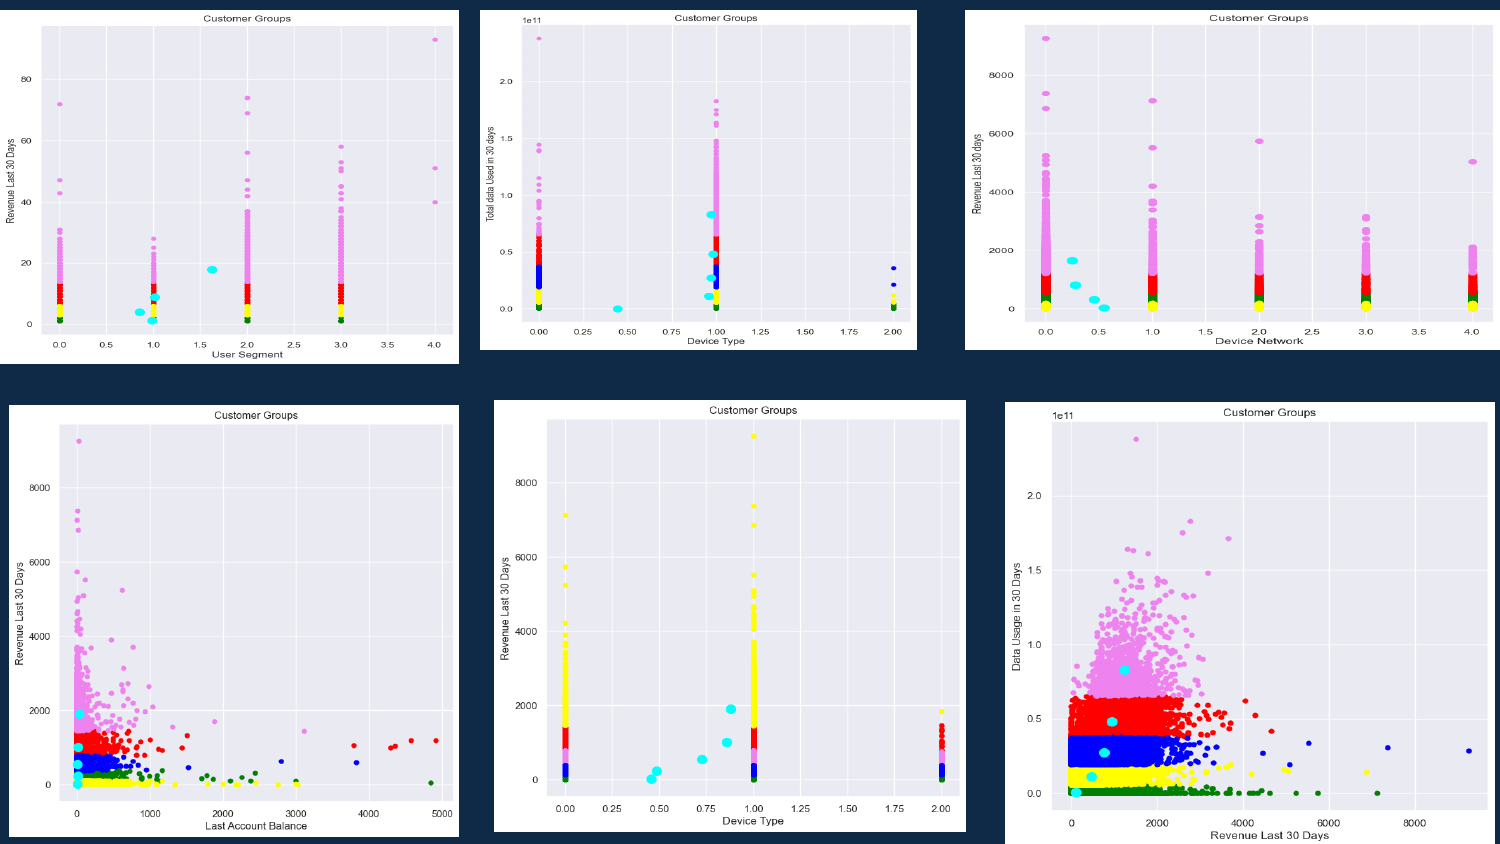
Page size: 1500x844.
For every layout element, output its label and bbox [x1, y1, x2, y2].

picture [9, 405, 459, 837]
picture [964, 10, 1500, 351]
picture [0, 10, 459, 364]
picture [494, 399, 966, 832]
picture [1005, 401, 1495, 844]
picture [479, 10, 918, 351]
